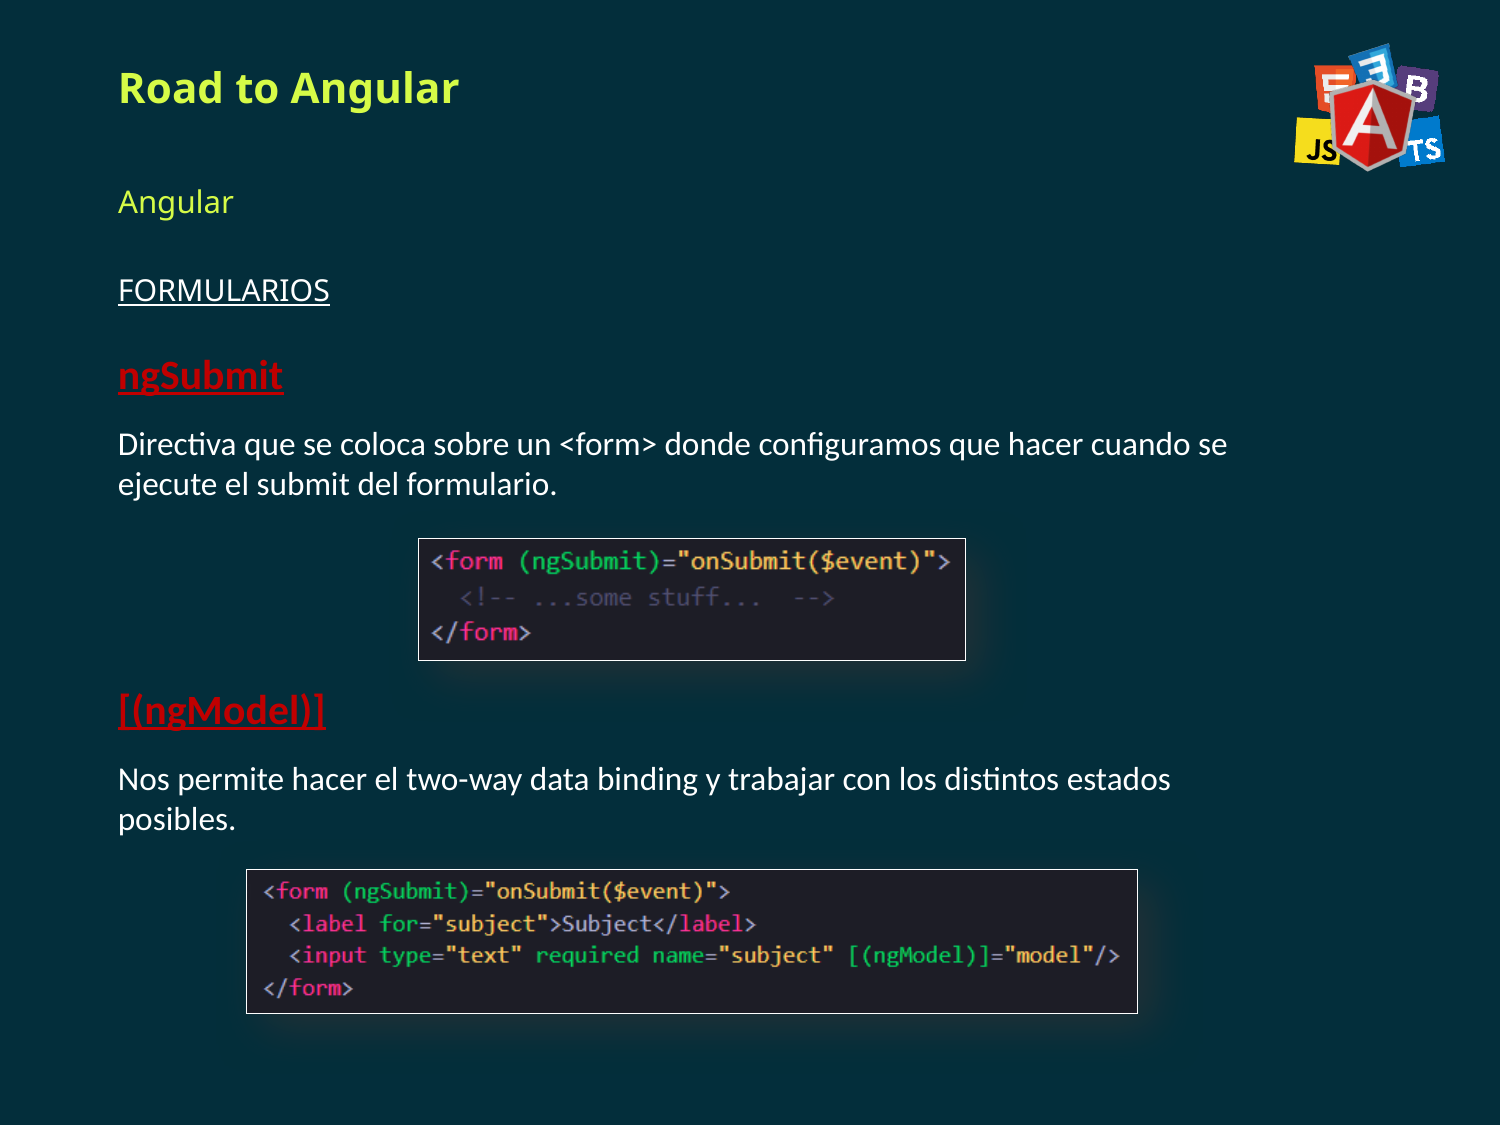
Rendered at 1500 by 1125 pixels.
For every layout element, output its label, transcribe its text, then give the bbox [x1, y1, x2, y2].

list Angular [103, 163, 1282, 244]
picture [418, 538, 966, 661]
picture [246, 869, 1138, 1014]
picture [1295, 44, 1444, 171]
list FORMULARIOS ngSubmit Directiva que se coloca sobre un <form> donde configuramos que hacer cuando se ejecute el submit del formulario. [(ngModel)] Nos permite hacer el two-way data binding y trabajar con los distintos estados posibles. [103, 264, 1282, 1014]
title Road to Angular [103, 59, 1282, 144]
